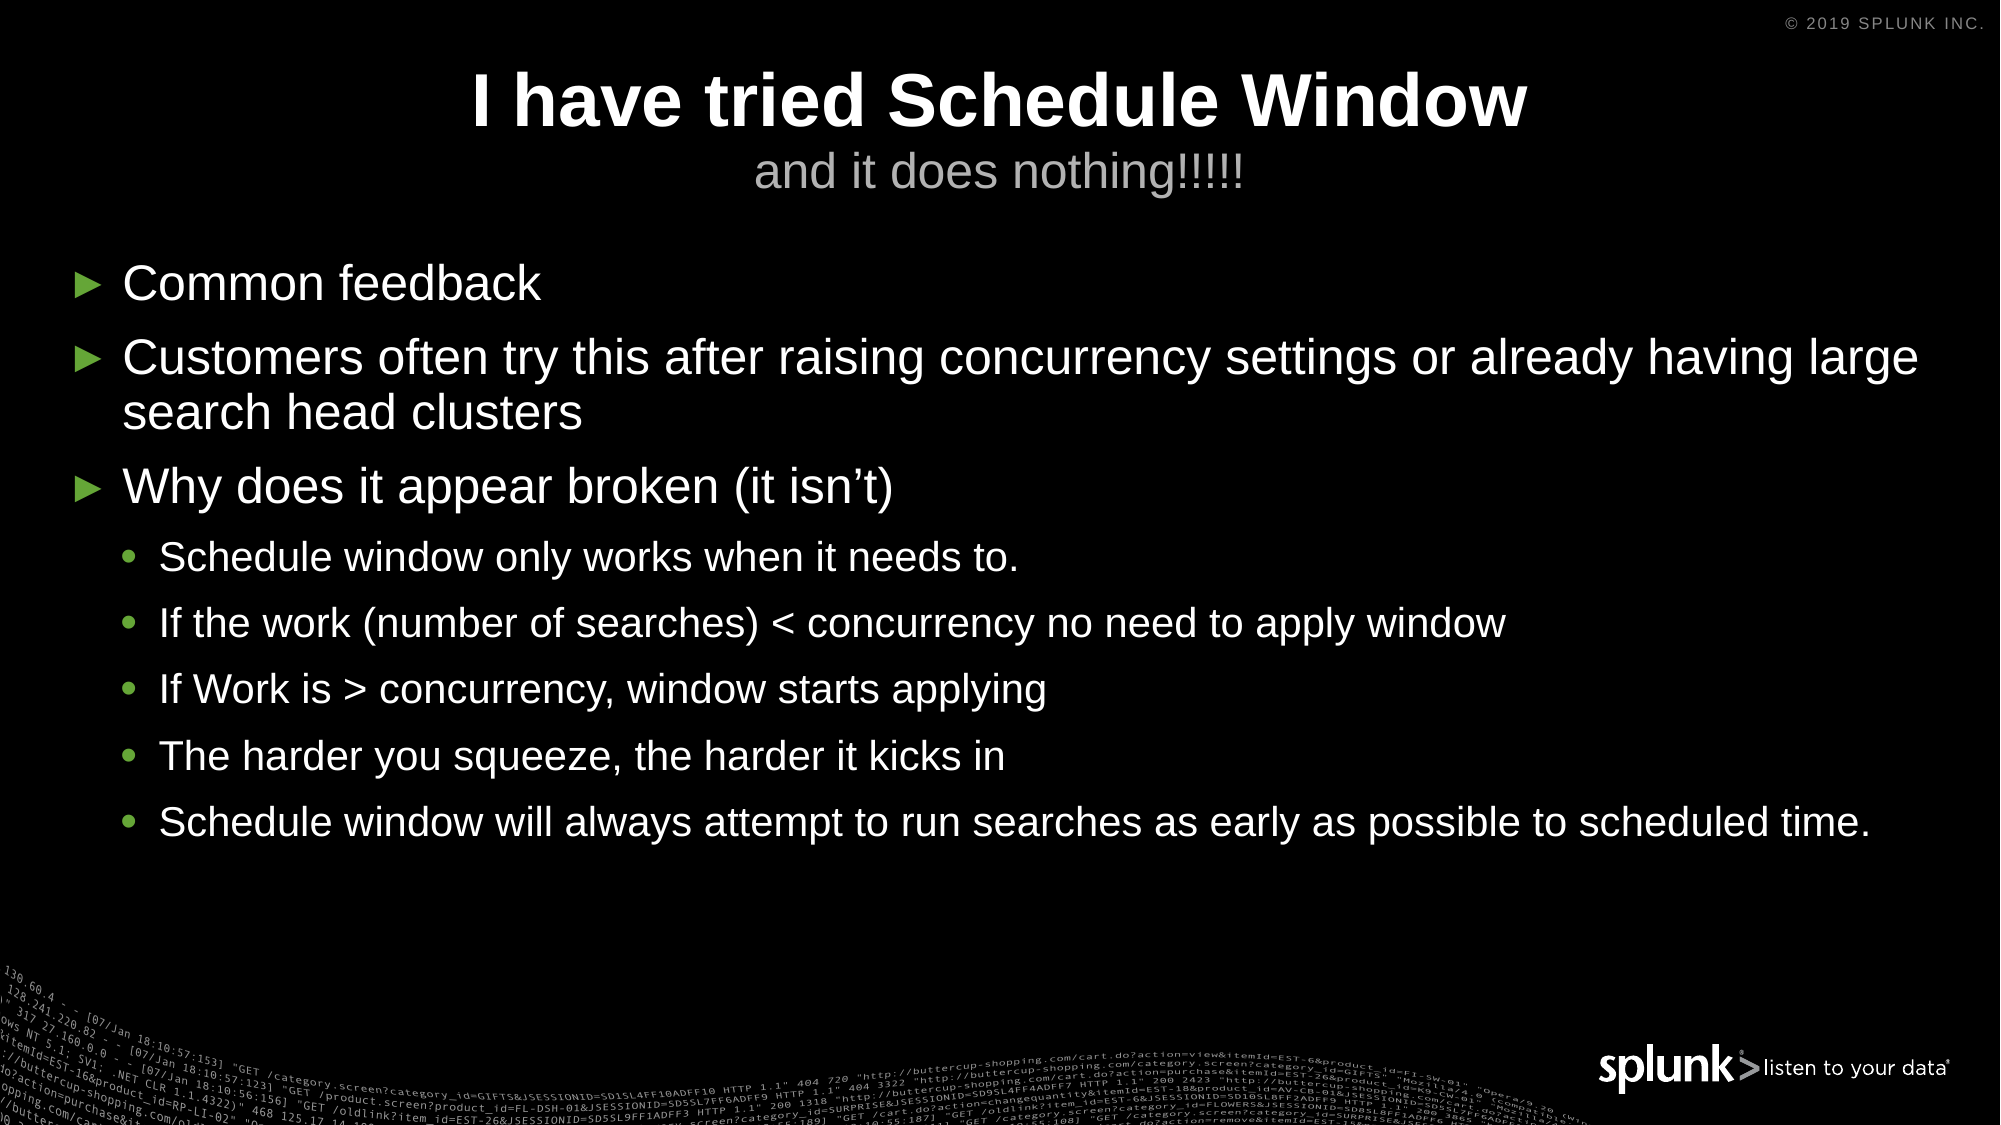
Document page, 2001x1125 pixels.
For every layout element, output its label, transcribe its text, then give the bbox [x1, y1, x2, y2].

picture [0, 0, 2000, 1125]
title I have tried Schedule Window [74, 50, 1926, 124]
list Common feedback Customers often try this after raising concurrency settings or already having large search head clusters Why does it appear broken (it isn’t) Schedule window only works when it needs to. If the work (number of searches) < concurrency no need to apply window If Work is > concurrency, window starts applying The harder you squeeze, the harder it kicks in Schedule window will always attempt to run searches as early as possible to scheduled time. [74, 226, 1926, 969]
subtitle and it does nothing!!!!! [74, 144, 1926, 190]
